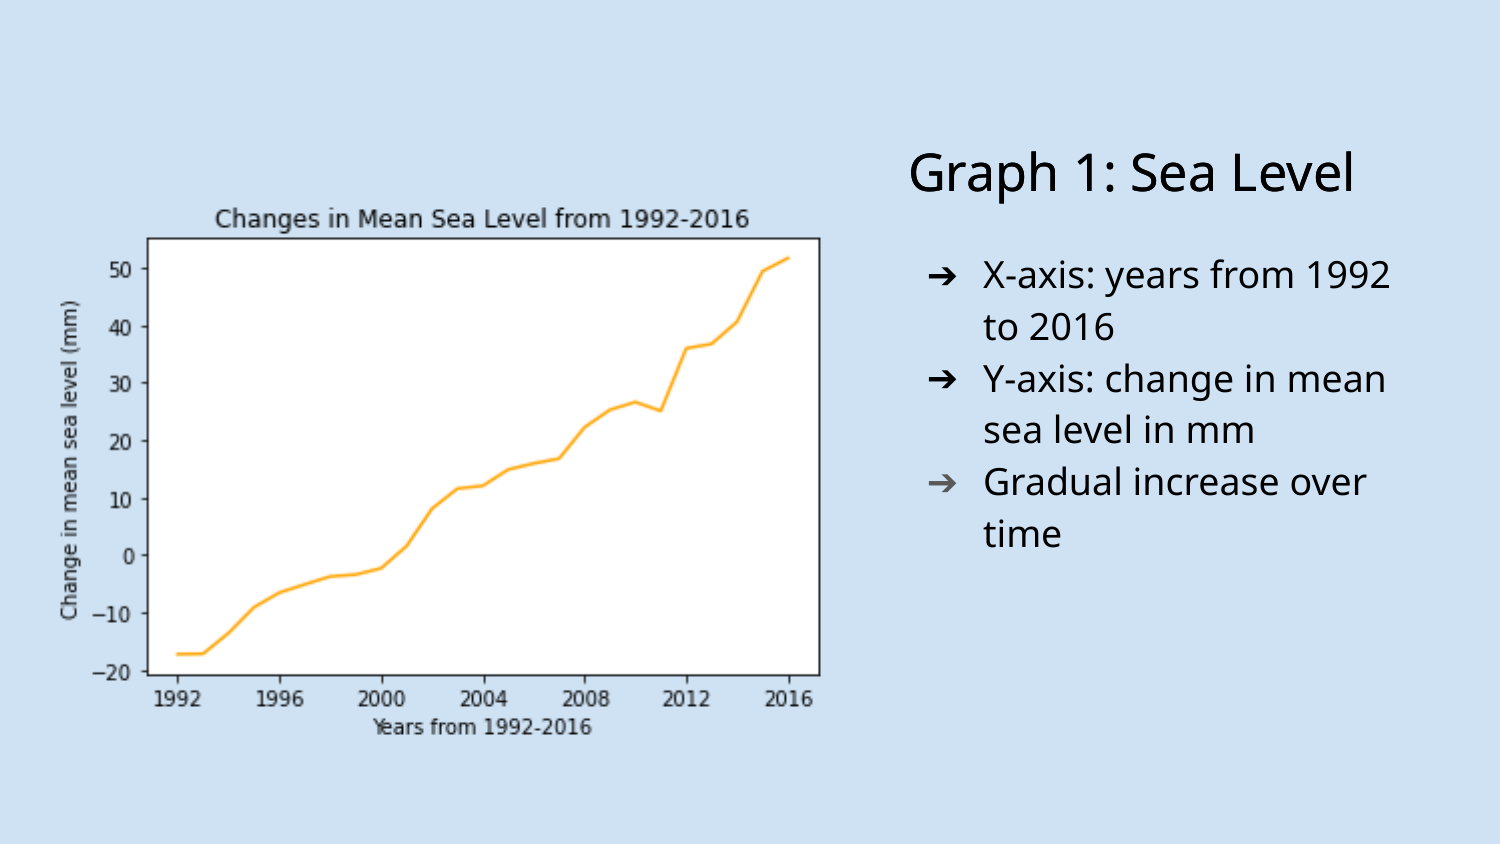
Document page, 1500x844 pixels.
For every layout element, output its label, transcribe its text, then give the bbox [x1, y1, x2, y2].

list X-axis: years from 1992 to 2016 Y-axis: change in mean sea level in mm Gradual increase over time [893, 229, 1420, 752]
title Graph 1: Sea Level [893, 92, 1420, 217]
picture [49, 194, 833, 752]
